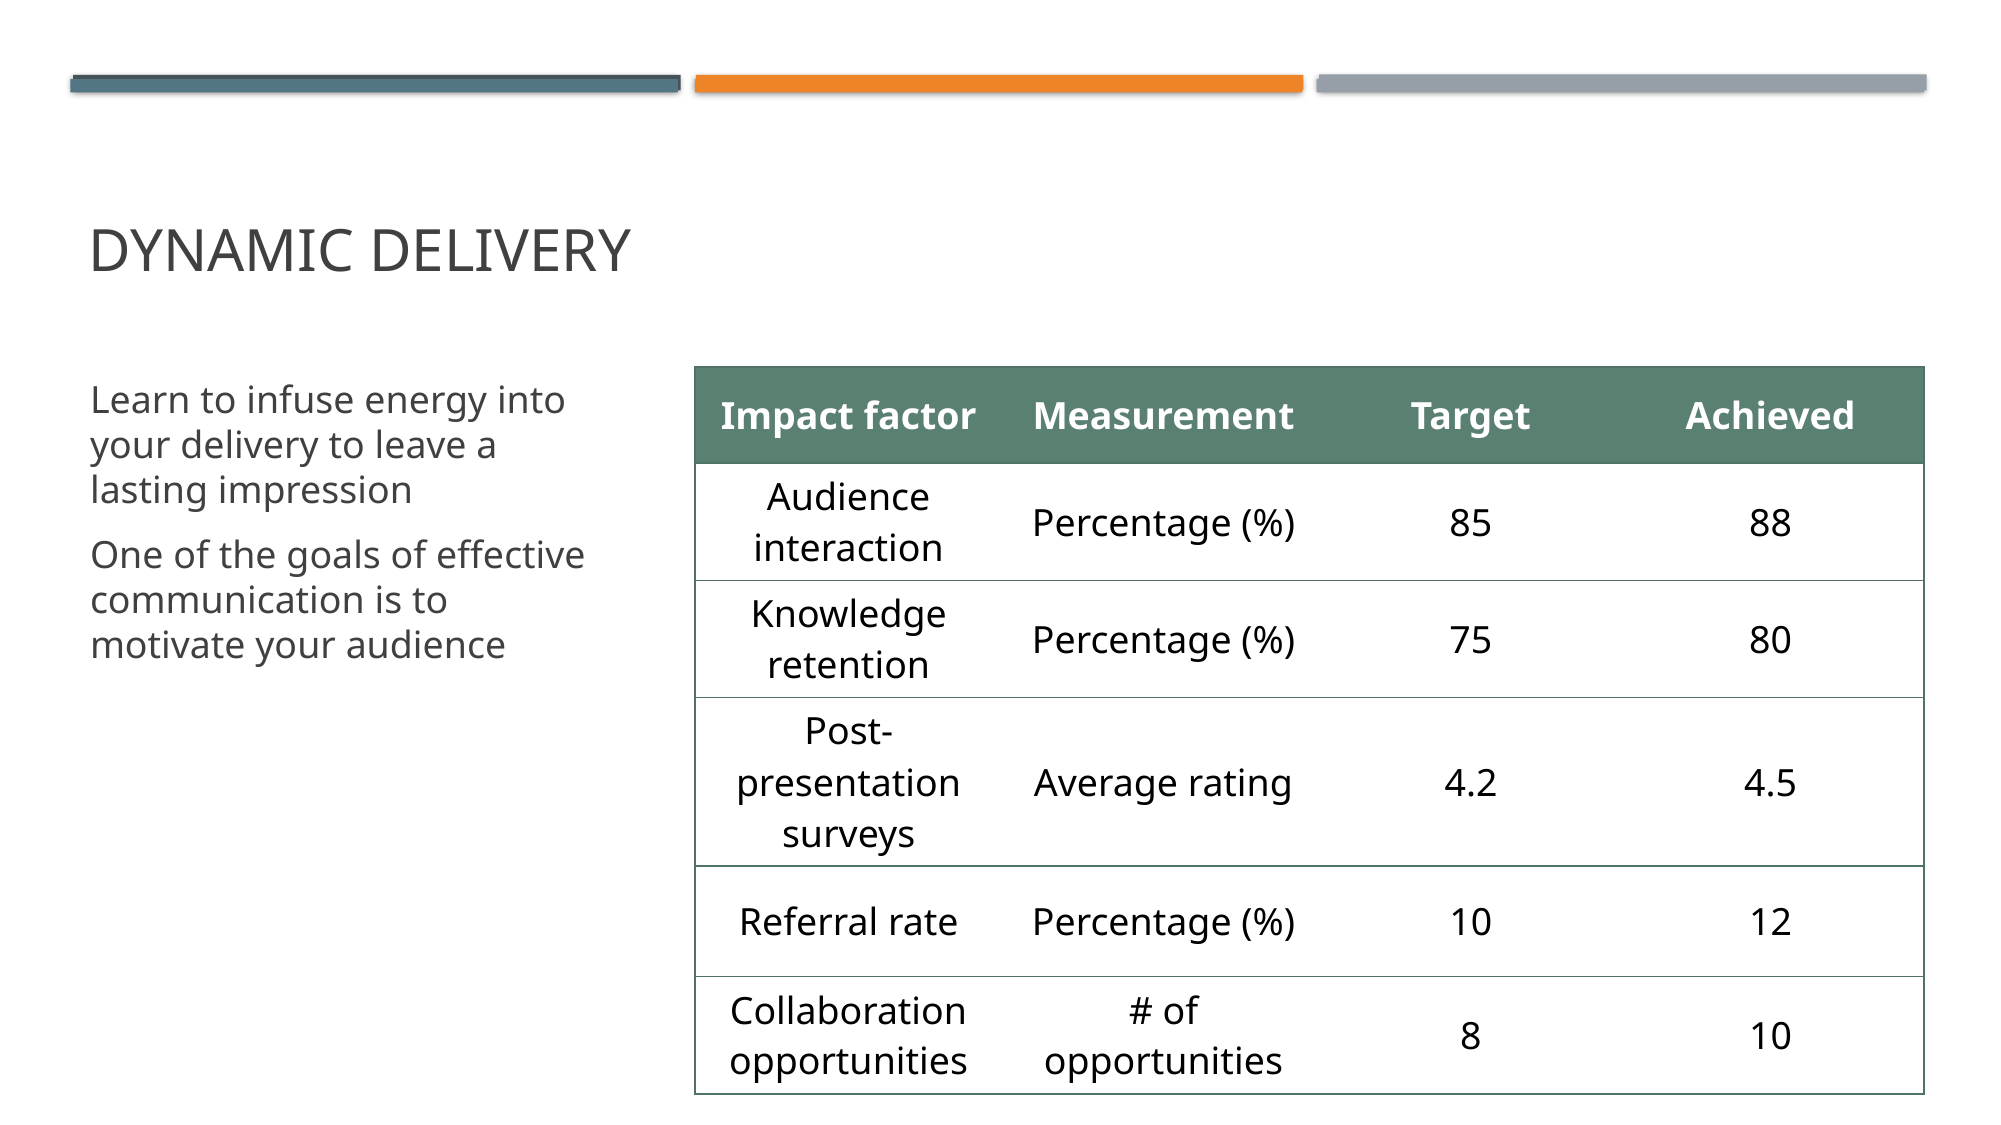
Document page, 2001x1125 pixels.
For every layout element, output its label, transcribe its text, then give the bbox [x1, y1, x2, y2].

table_cell Average rating [1002, 698, 1325, 865]
table_cell # of opportunities [1002, 977, 1325, 1093]
table_cell Percentage (%) [1002, 867, 1325, 976]
table_cell Post-presentation surveys [696, 698, 1002, 865]
table_cell 85 [1325, 464, 1617, 580]
table_cell 12 [1617, 867, 1923, 976]
table_cell 10 [1325, 867, 1617, 976]
table_cell 4.2 [1325, 698, 1617, 865]
table_cell Knowledge retention [696, 581, 1002, 697]
table_header Target [1325, 368, 1617, 462]
list Learn to infuse energy into your delivery to leave a lasting impression One of the goals of effective communication is to motivate your audience [75, 368, 624, 1024]
table_cell 88 [1617, 464, 1923, 580]
table_cell 75 [1325, 581, 1617, 697]
table_cell Percentage (%) [1002, 581, 1325, 697]
table_cell 80 [1617, 581, 1923, 697]
table_cell 10 [1617, 977, 1923, 1093]
table_header Impact factor [696, 368, 1002, 462]
table_cell Percentage (%) [1002, 464, 1325, 580]
table_header Measurement [1002, 368, 1325, 462]
table_header Achieved [1617, 368, 1923, 462]
table_cell Collaboration opportunities [696, 977, 1002, 1093]
title Dynamic delivery [73, 118, 1924, 291]
table_cell 4.5 [1617, 698, 1923, 865]
table_cell Audience interaction [696, 464, 1002, 580]
table_cell Referral rate [696, 867, 1002, 976]
table_cell 8 [1325, 977, 1617, 1093]
